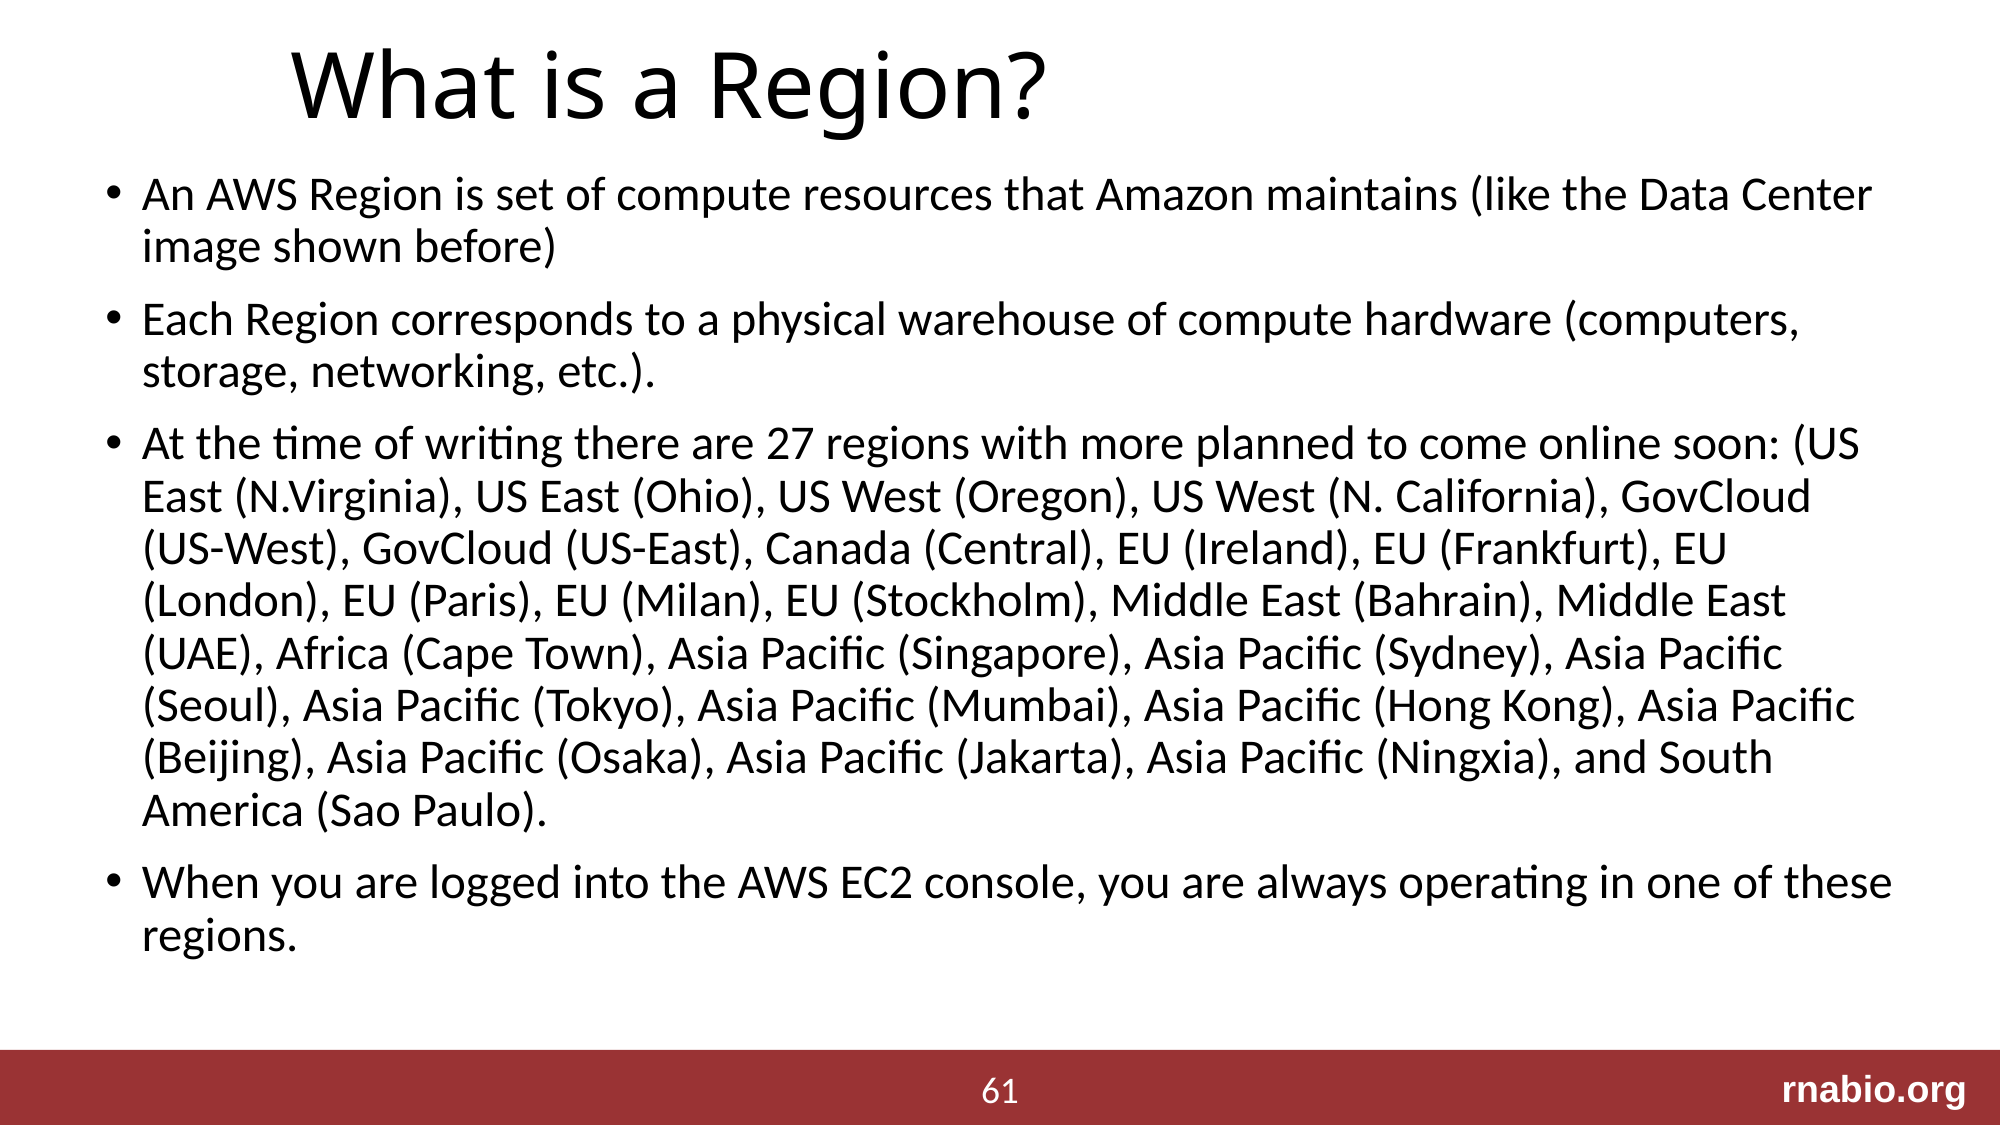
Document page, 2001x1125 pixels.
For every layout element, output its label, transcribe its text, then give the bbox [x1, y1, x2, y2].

title What is a Region? [275, 19, 1725, 159]
list An AWS Region is set of compute resources that Amazon maintains (like the Data Center image shown before) Each Region corresponds to a physical warehouse of compute hardware (computers, storage, networking, etc.). At the time of writing there are 27 regions with more planned to come online soon: (US East (N.Virginia), US East (Ohio), US West (Oregon), US West (N. California), GovCloud (US-West), GovCloud (US-East), Canada (Central), EU (Ireland), EU (Frankfurt), EU (London), EU (Paris), EU (Milan), EU (Stockholm), Middle East (Bahrain), Middle East (UAE), Africa (Cape Town), Asia Pacific (Singapore), Asia Pacific (Sydney), Asia Pacific (Seoul), Asia Pacific (Tokyo), Asia Pacific (Mumbai), Asia Pacific (Hong Kong), Asia Pacific (Beijing), Asia Pacific (Osaka), Asia Pacific (Jakarta), Asia Pacific (Ningxia), and South America (Sao Paulo). When you are logged into the AWS EC2 console, you are always operating in one of these regions. [90, 160, 1922, 976]
